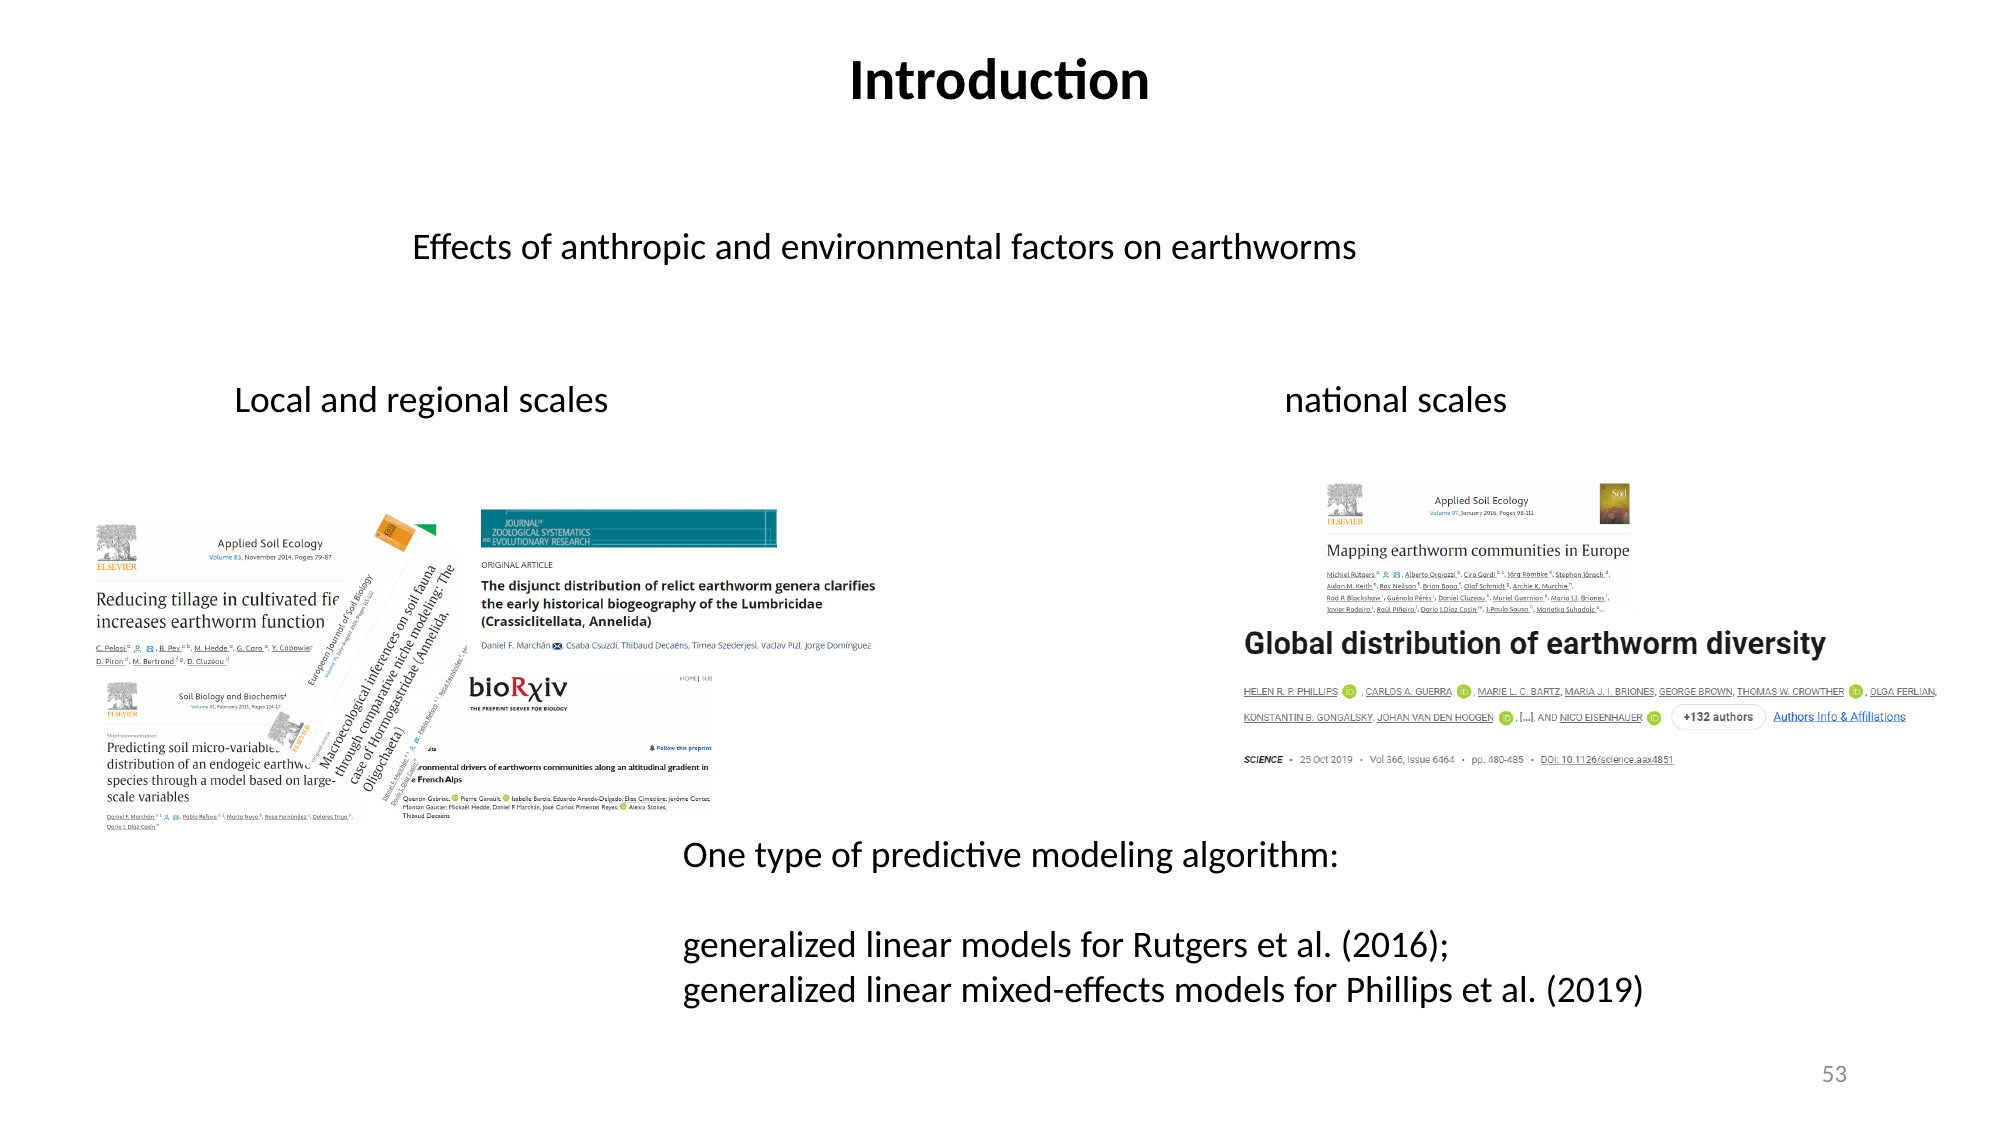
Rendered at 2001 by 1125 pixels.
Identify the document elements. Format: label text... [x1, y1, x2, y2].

picture [91, 503, 879, 830]
text_box Effects of anthropic and environmental factors on earthworms [397, 214, 1564, 275]
text_box Local and regional scales national scales [219, 367, 1863, 428]
picture [1240, 478, 1966, 765]
text_box One type of predictive modeling algorithm: generalized linear models for Rutgers et al. (2016); generalized linear mixed-effects models for Phillips et al. (2019) [668, 822, 1805, 1018]
slide_number 53 [1412, 1042, 1863, 1103]
text_box Introduction [0, 33, 2000, 119]
